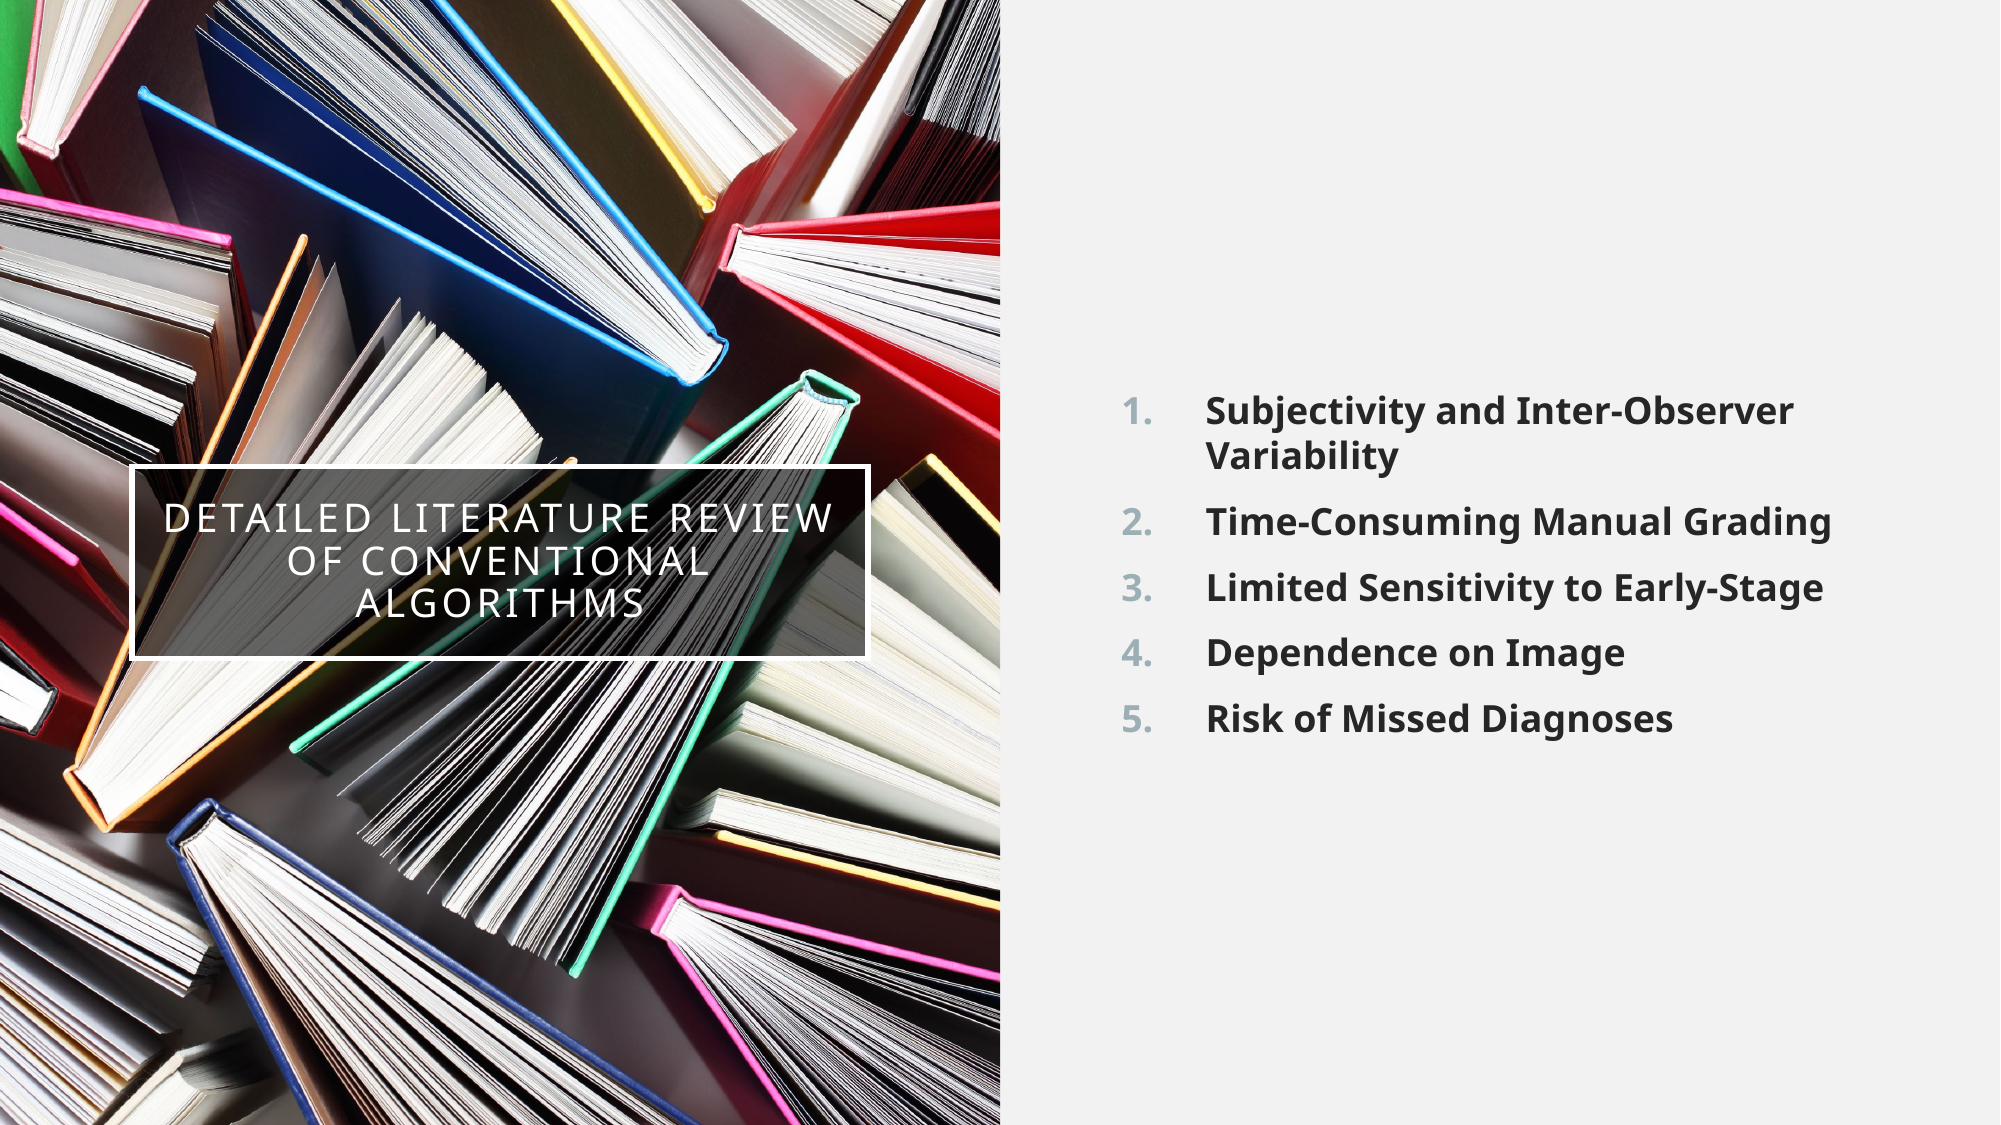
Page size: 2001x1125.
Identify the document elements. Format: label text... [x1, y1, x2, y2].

list Subjectivity and Inter-Observer Variability Time-Consuming Manual Grading Limited Sensitivity to Early-Stage Dependence on Image Risk of Missed Diagnoses [1106, 160, 1895, 968]
picture [0, 0, 1001, 1125]
